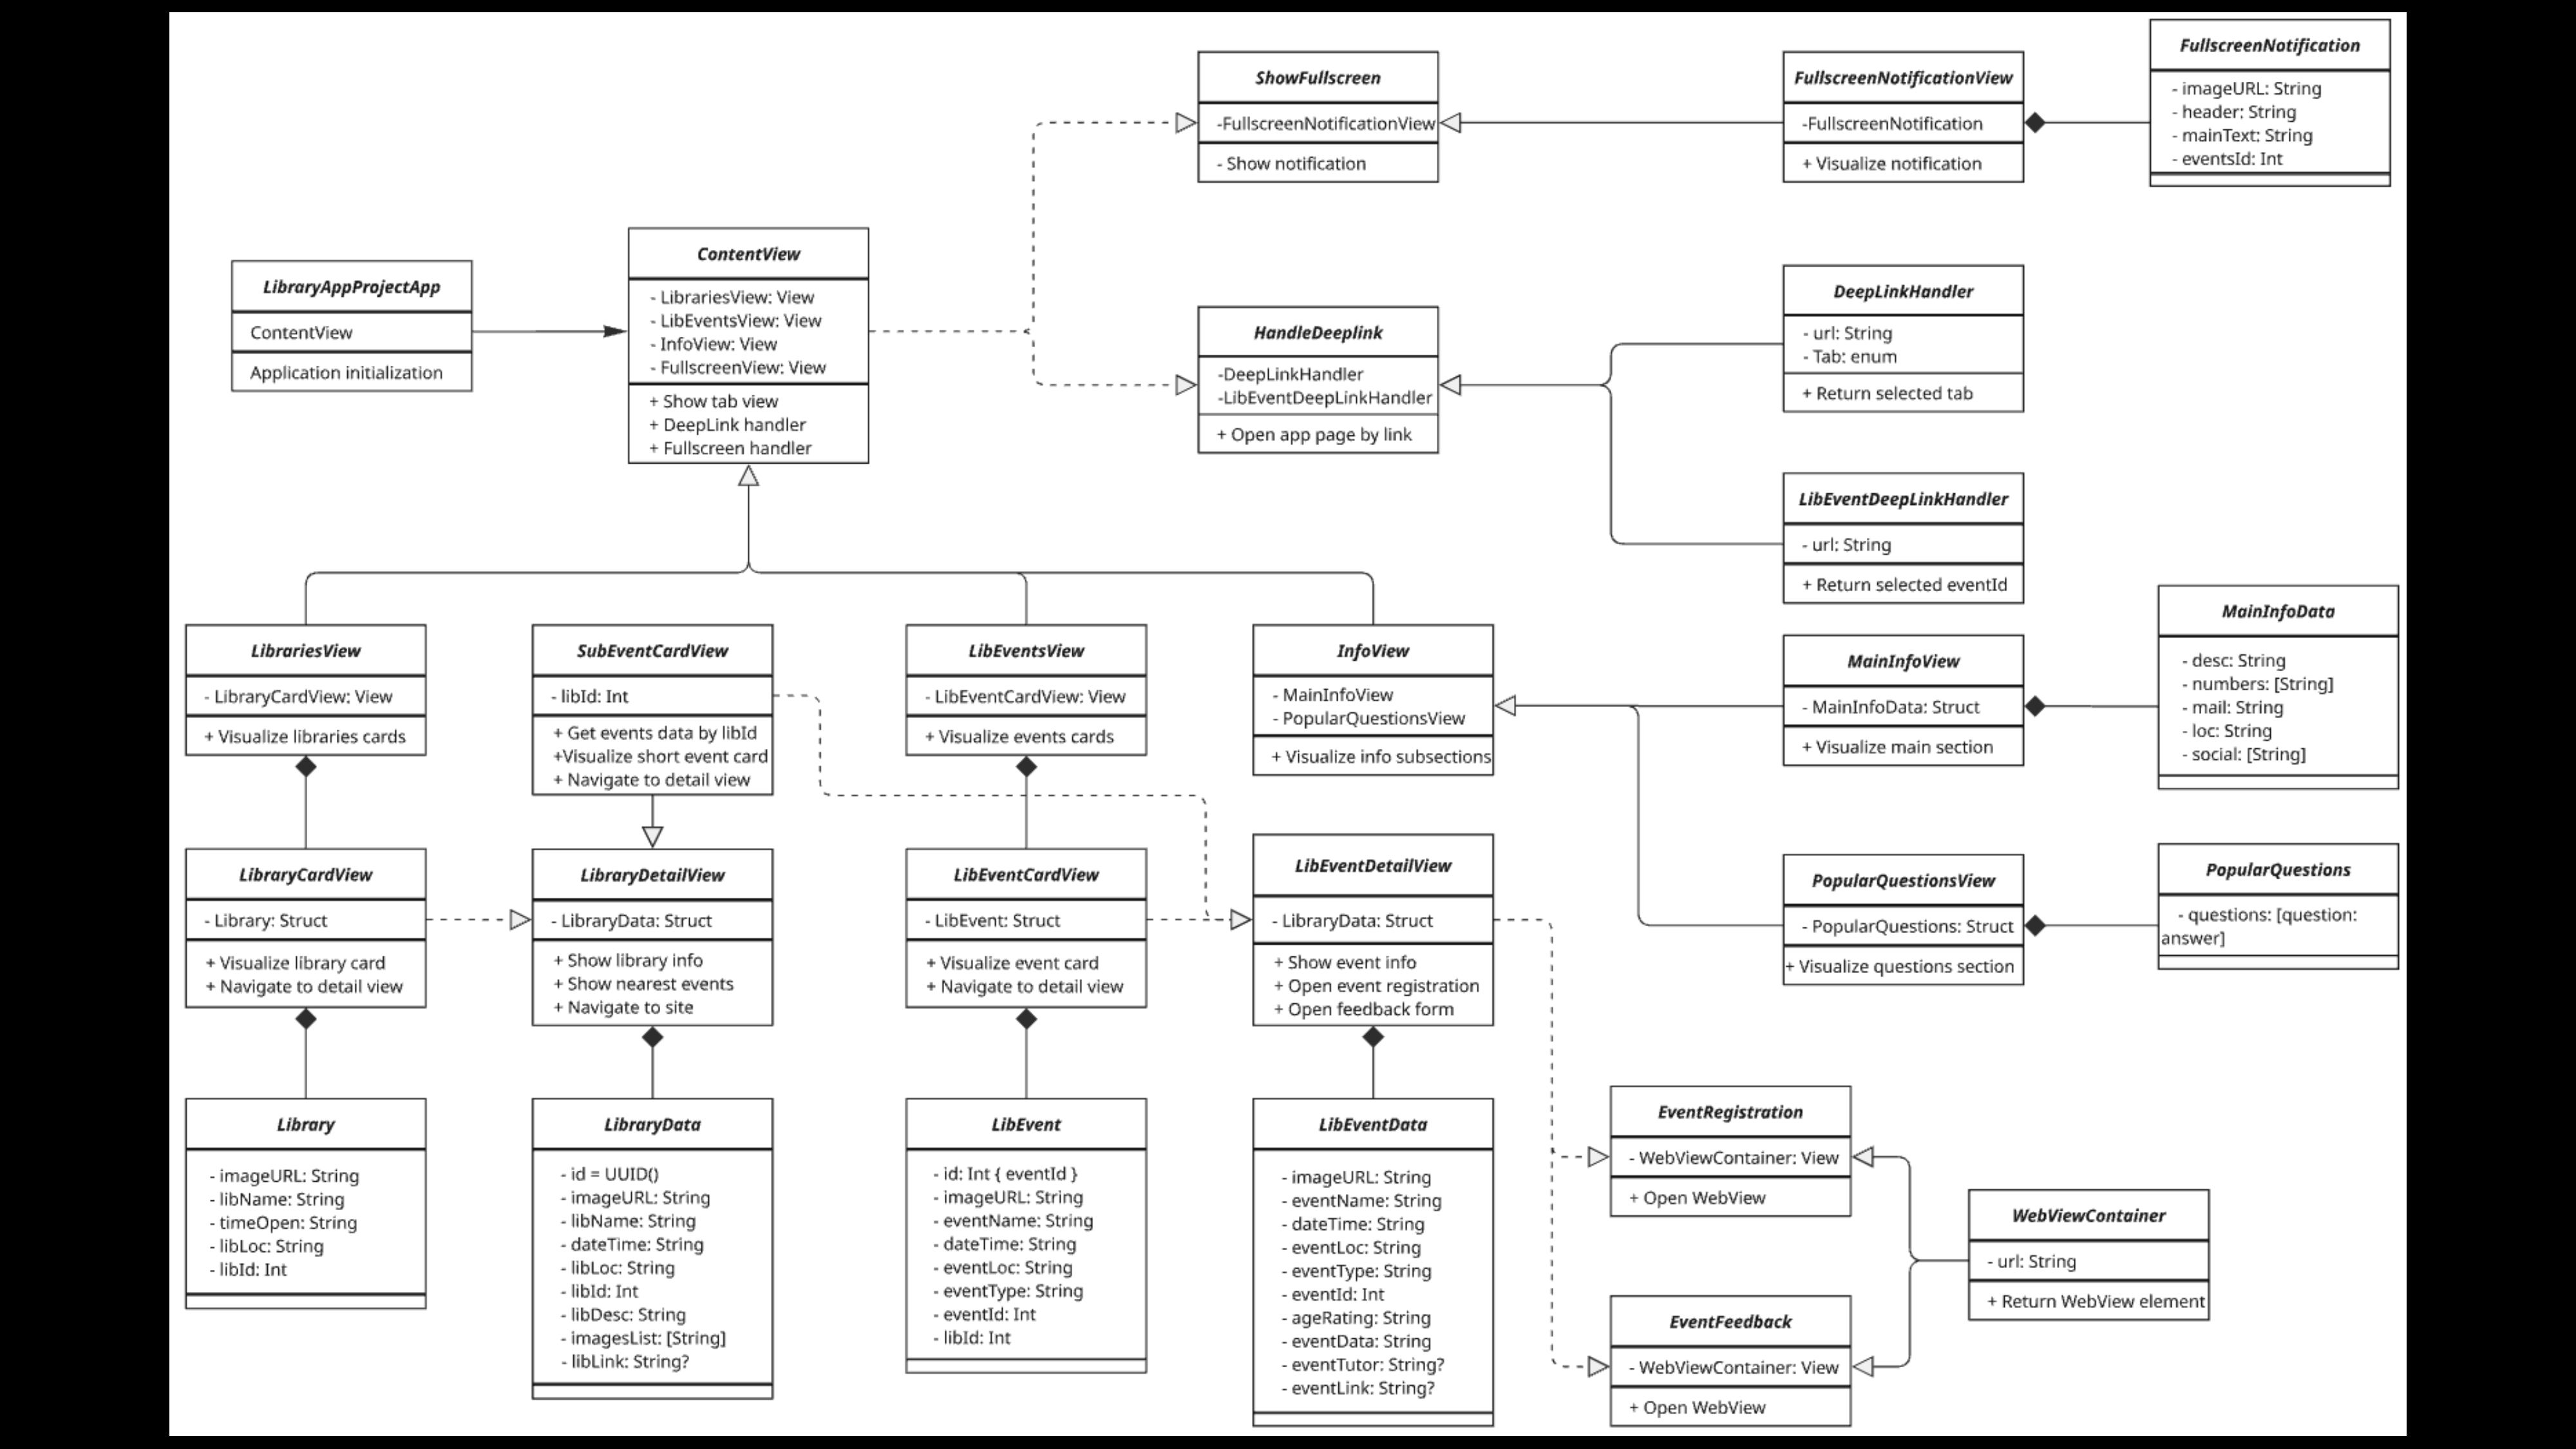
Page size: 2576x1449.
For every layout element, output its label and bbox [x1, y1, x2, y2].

picture [169, 12, 2407, 1437]
